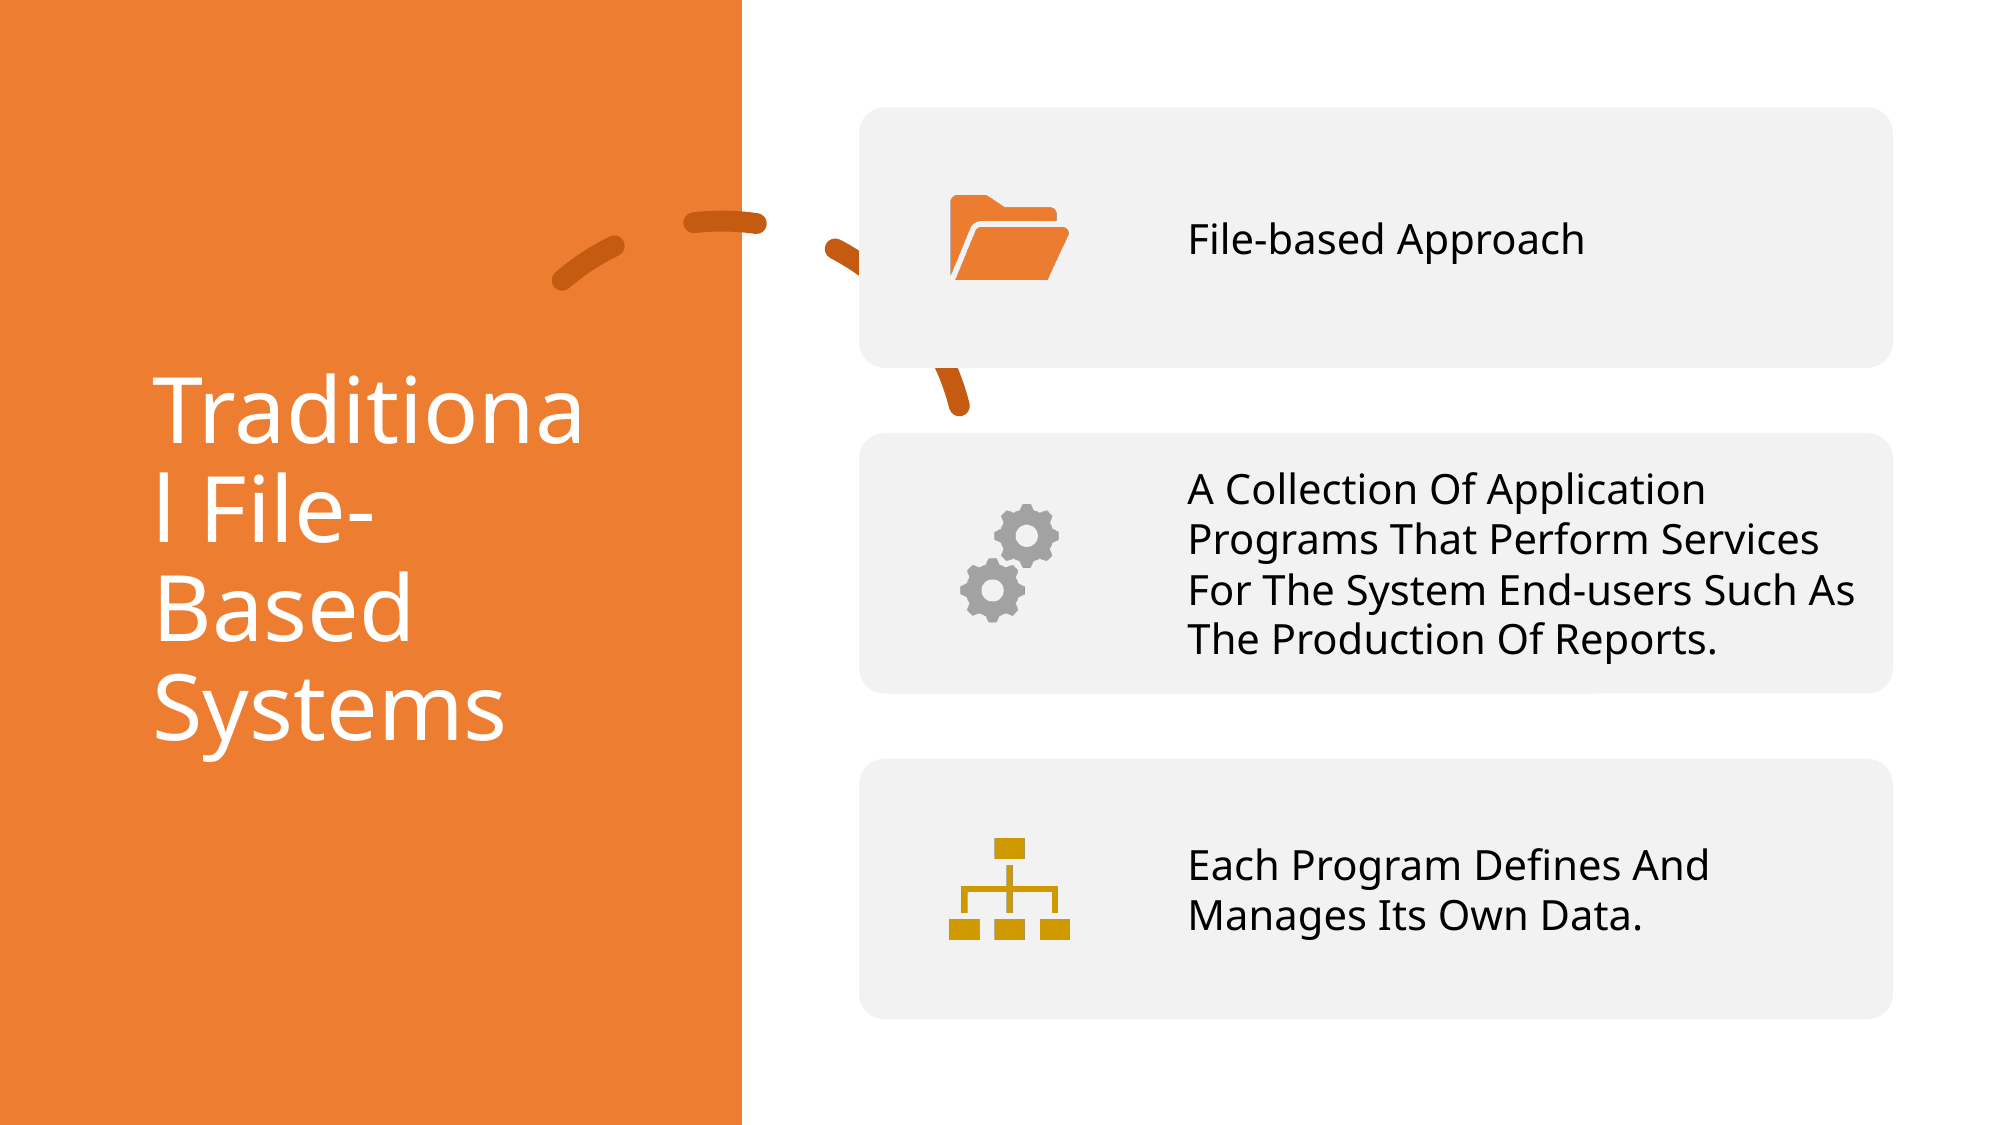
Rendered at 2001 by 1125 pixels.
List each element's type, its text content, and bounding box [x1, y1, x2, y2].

title Traditional File-Based Systems [137, 105, 622, 1020]
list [858, 107, 1894, 1020]
text_box [0, 0, 743, 1125]
text_box [743, 0, 2000, 1125]
text_box [622, 220, 858, 467]
